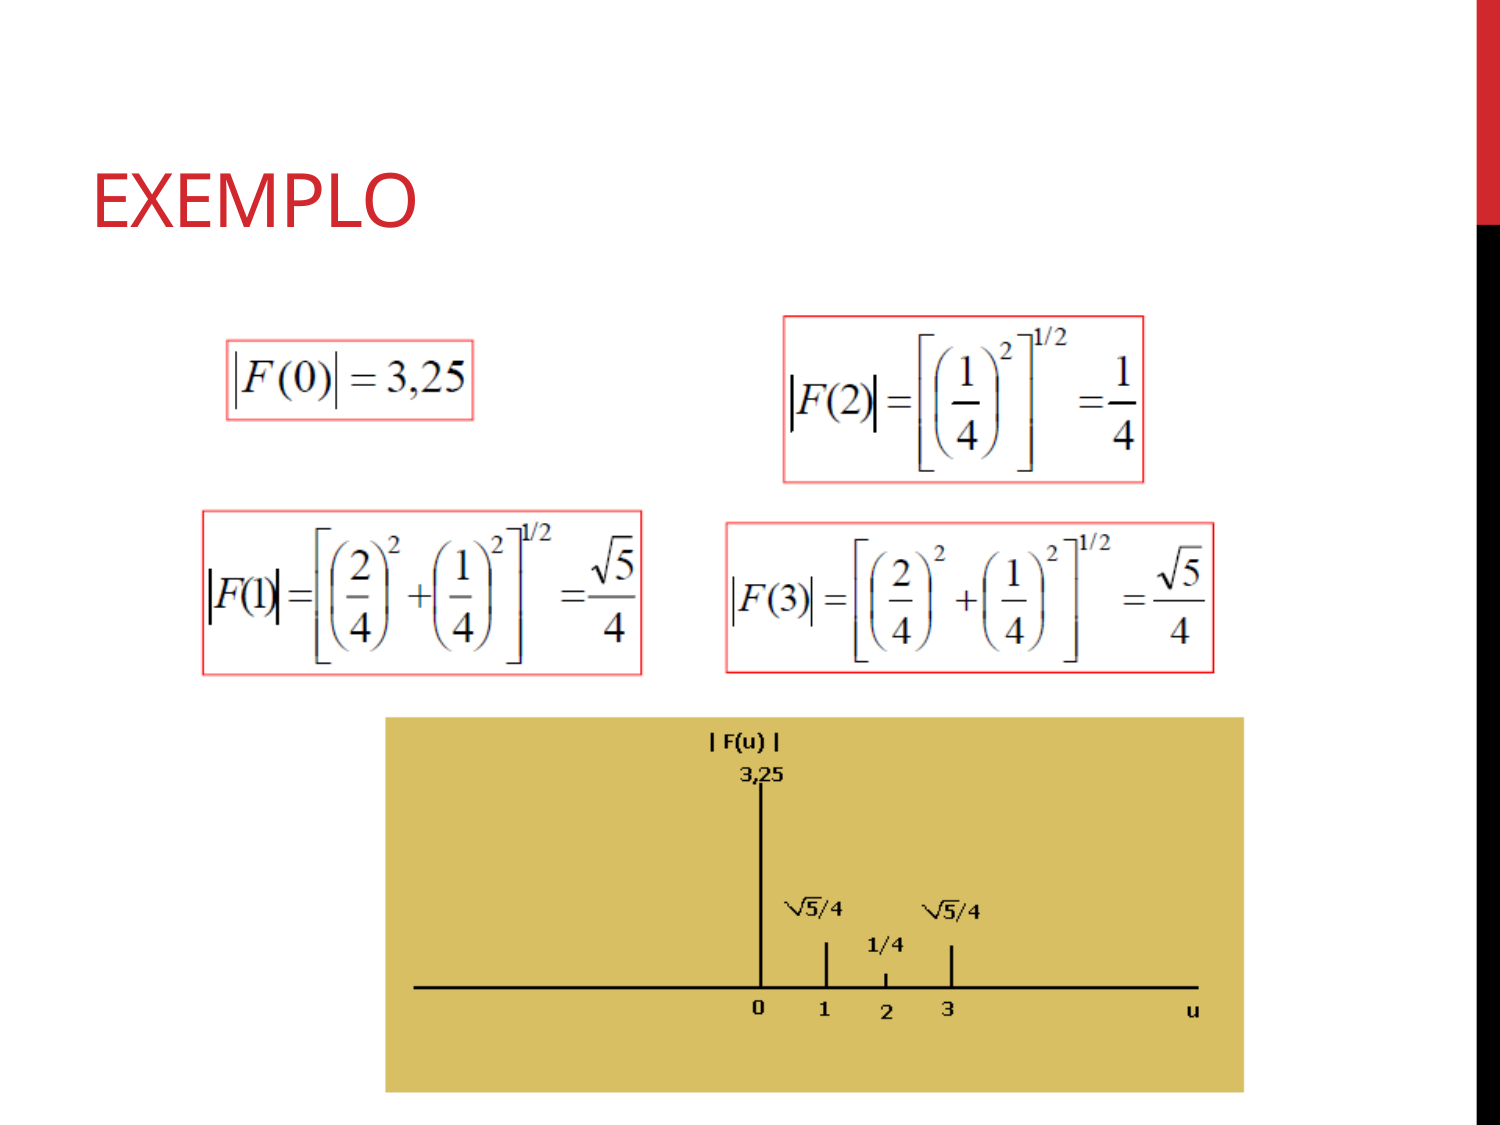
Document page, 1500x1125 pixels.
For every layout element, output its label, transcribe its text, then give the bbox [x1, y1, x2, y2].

picture [111, 299, 1274, 1125]
title EXEMPLO [75, 25, 1025, 250]
